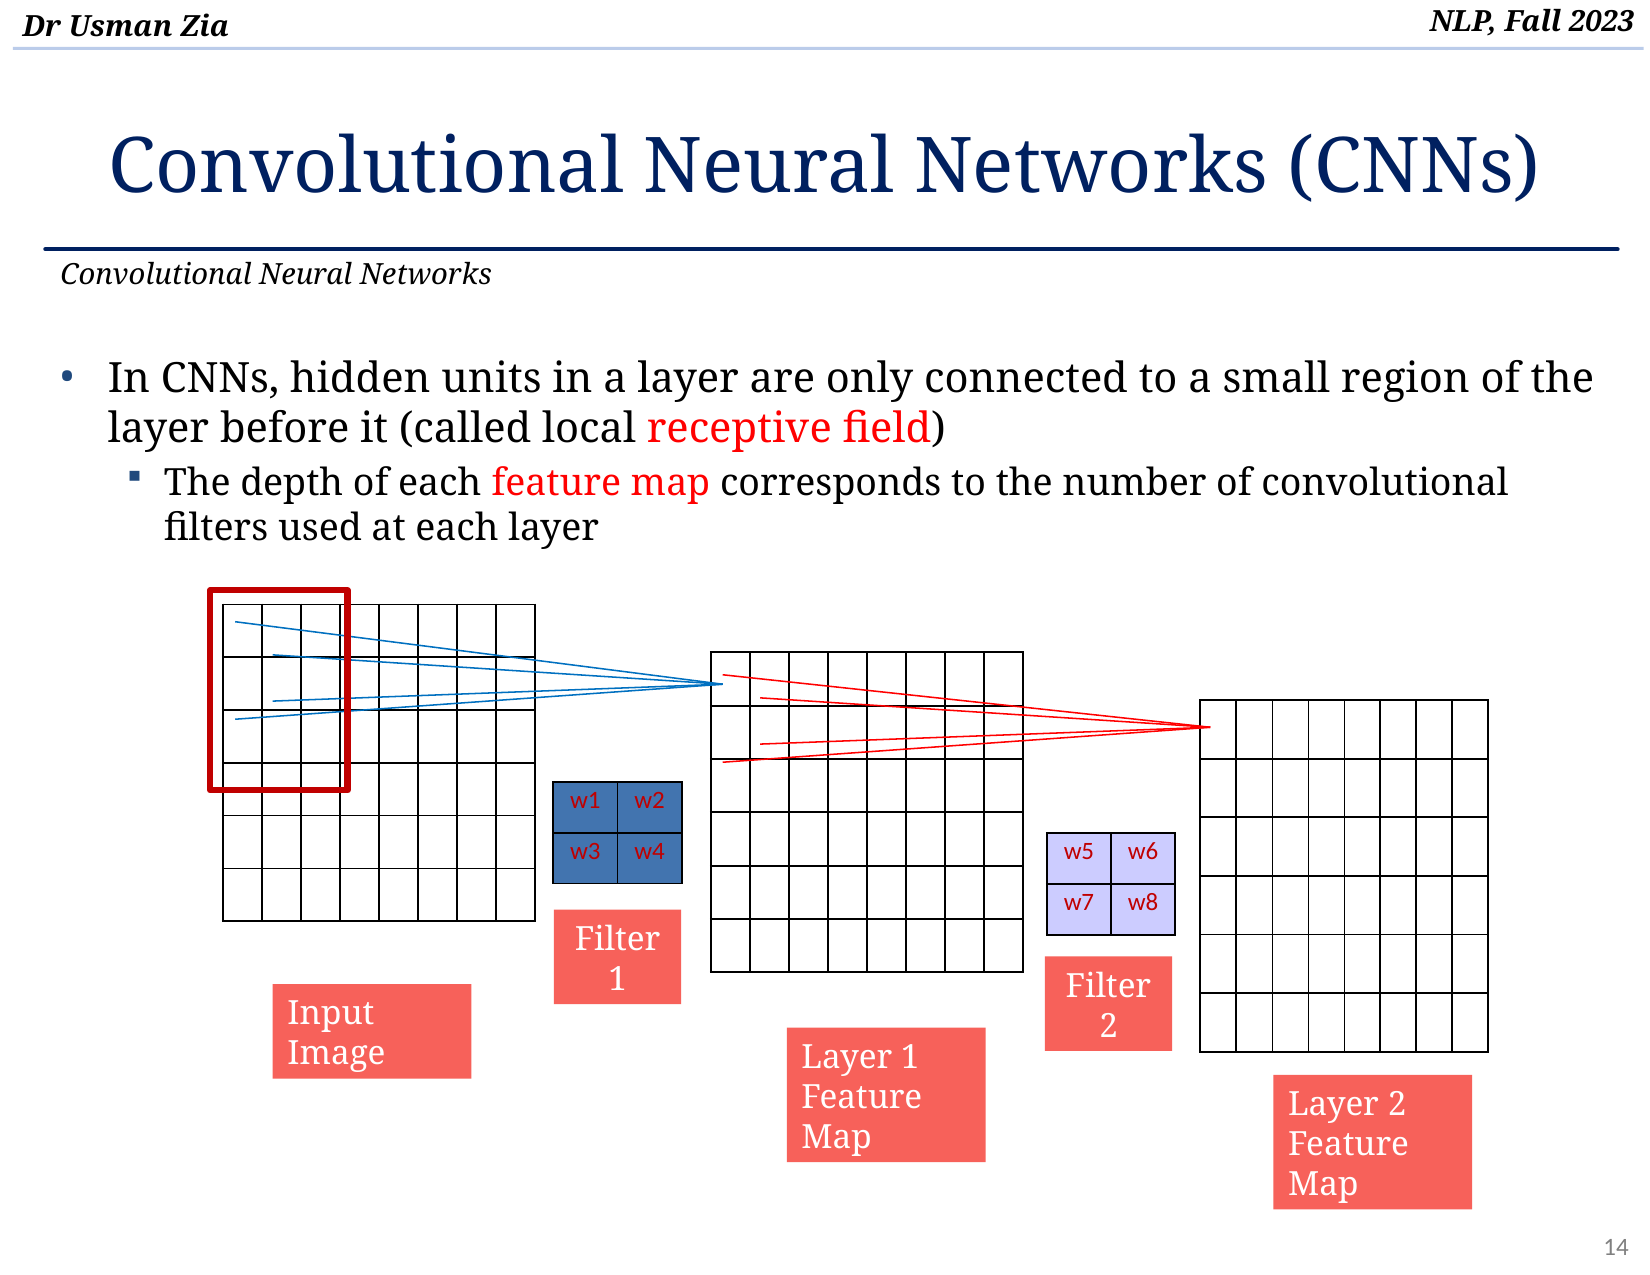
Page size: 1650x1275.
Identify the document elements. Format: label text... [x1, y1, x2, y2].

table_cell [348, 729, 378, 762]
table_cell [1345, 935, 1379, 992]
table_cell [458, 729, 495, 762]
table_cell [419, 764, 456, 815]
table_cell [1417, 935, 1451, 992]
table_header [1417, 701, 1451, 758]
table_header w5 [1048, 834, 1110, 883]
table_cell [829, 867, 866, 918]
table_cell [868, 813, 905, 865]
table_cell [946, 771, 983, 811]
text_box Filter 1 [553, 909, 682, 1005]
table_header [829, 653, 866, 673]
table_cell [1273, 935, 1308, 992]
table_cell w7 [1048, 885, 1110, 934]
table_cell [263, 791, 300, 815]
table_cell [1345, 994, 1379, 1051]
table_cell [302, 791, 339, 815]
table_cell [985, 813, 1022, 865]
text_box Input Image [272, 984, 472, 1079]
table_cell [1237, 760, 1272, 816]
table_cell [341, 764, 378, 815]
table_cell [458, 816, 495, 868]
table_header [1453, 701, 1487, 758]
table_header w2 [618, 783, 681, 832]
table_cell [1381, 994, 1415, 1051]
table_cell [985, 920, 1022, 971]
table_header [1273, 701, 1308, 758]
table_cell [1309, 877, 1344, 934]
table_cell [907, 920, 944, 971]
table_header [751, 653, 788, 673]
table_cell [1453, 935, 1487, 992]
table_cell [224, 869, 261, 920]
table_header [907, 653, 944, 673]
table_cell [751, 867, 788, 918]
table_cell [790, 771, 827, 811]
table_cell [380, 764, 417, 815]
table_cell [712, 920, 749, 971]
table_header [1237, 701, 1272, 758]
table_cell [224, 791, 261, 815]
table_cell [1237, 877, 1272, 934]
table_cell [497, 729, 534, 762]
table_header [419, 605, 456, 620]
table_cell [1453, 877, 1487, 934]
table_cell [751, 771, 788, 811]
table_header w1 [554, 783, 617, 832]
table_cell [1309, 818, 1344, 875]
table_cell [712, 867, 749, 918]
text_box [722, 674, 1211, 726]
table_cell [829, 920, 866, 971]
table_cell [1237, 935, 1272, 992]
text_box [722, 726, 1211, 763]
table_cell [224, 816, 261, 868]
table_cell [419, 816, 456, 868]
table_cell [1417, 818, 1451, 875]
table_cell [380, 816, 417, 868]
table_header [729, 653, 749, 673]
table_cell [497, 816, 534, 868]
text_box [272, 654, 723, 681]
table_cell [497, 869, 534, 920]
text_box Layer 2 Feature Map [1273, 1074, 1473, 1210]
table_cell [497, 764, 534, 815]
table_cell [458, 764, 495, 815]
table_cell [712, 813, 749, 865]
table_header w6 [1112, 834, 1174, 883]
table_cell [1417, 760, 1451, 816]
table_cell [1273, 760, 1308, 816]
table_cell [1417, 877, 1451, 934]
table_cell [907, 813, 944, 865]
table_cell [419, 869, 456, 920]
table_cell [1201, 877, 1235, 934]
table_cell [1345, 760, 1379, 816]
table_cell [419, 729, 456, 762]
table_cell [1309, 935, 1344, 992]
table_cell [1309, 994, 1344, 1051]
table_cell [1201, 935, 1235, 992]
table_cell [829, 771, 866, 811]
table_cell [1381, 935, 1415, 992]
table_header [380, 605, 417, 620]
table_cell [1273, 994, 1308, 1051]
table_cell [1237, 994, 1272, 1051]
table_cell [712, 760, 749, 811]
table_header [1345, 701, 1379, 758]
table_header [790, 653, 827, 673]
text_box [759, 697, 1211, 725]
table_cell [341, 816, 378, 868]
table_cell [946, 813, 983, 865]
table_cell [790, 920, 827, 971]
table_cell [868, 920, 905, 971]
table_cell [380, 729, 417, 762]
table_cell [1381, 818, 1415, 875]
table_cell w4 [618, 834, 681, 883]
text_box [235, 621, 723, 683]
table_cell [263, 816, 300, 868]
list In CNNs, hidden units in a layer are only connected to a small region of the layer before it (called local receptive field) The depth of each feature map corresponds to the number of convolutional filters used at each layer [45, 342, 1618, 1224]
table_header [985, 653, 1022, 673]
table_header [497, 605, 534, 620]
table_cell [1381, 877, 1415, 934]
list Convolutional Neural Networks [45, 247, 1062, 306]
table_cell [868, 771, 905, 811]
table_cell [1201, 760, 1235, 816]
table_cell [1309, 760, 1344, 816]
table_cell [1345, 877, 1379, 934]
table_cell [1201, 994, 1235, 1051]
table_cell [946, 867, 983, 918]
table_header [348, 605, 378, 620]
table_cell [790, 813, 827, 865]
table_cell [1381, 760, 1415, 816]
table_cell [712, 729, 717, 758]
table_cell [1273, 877, 1308, 934]
table_cell [458, 869, 495, 920]
table_cell [907, 867, 944, 918]
table_header [458, 605, 495, 620]
table_cell [907, 771, 944, 811]
table_cell [751, 920, 788, 971]
table_cell [380, 869, 417, 920]
table_cell [1345, 818, 1379, 875]
table_header [1309, 701, 1344, 758]
table_cell w3 [554, 834, 617, 883]
text_box Filter 2 [1044, 956, 1173, 1051]
table_cell [751, 813, 788, 865]
table_cell [1453, 760, 1487, 816]
title Convolutional Neural Networks (CNNs) [0, 75, 1650, 248]
table_cell [1273, 818, 1308, 875]
table_cell [341, 869, 378, 920]
table_cell [790, 867, 827, 918]
table_cell [1417, 994, 1451, 1051]
table_cell [1453, 994, 1487, 1051]
table_header [868, 653, 905, 673]
table_cell [1201, 818, 1235, 875]
table_header [946, 653, 983, 673]
table_cell [302, 869, 339, 920]
table_cell [946, 920, 983, 971]
table_header [1216, 701, 1235, 758]
text_box Layer 1 Feature Map [786, 1027, 986, 1163]
table_cell [985, 771, 1022, 811]
table_cell [1237, 818, 1272, 875]
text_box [235, 684, 717, 720]
table_cell [263, 869, 300, 920]
table_cell [868, 867, 905, 918]
text_box [210, 590, 348, 791]
table_cell [302, 816, 339, 868]
table_cell [1453, 818, 1487, 875]
table_cell [985, 867, 1022, 918]
table_cell [829, 813, 866, 865]
table_header [1381, 701, 1415, 758]
table_cell w8 [1112, 885, 1174, 934]
